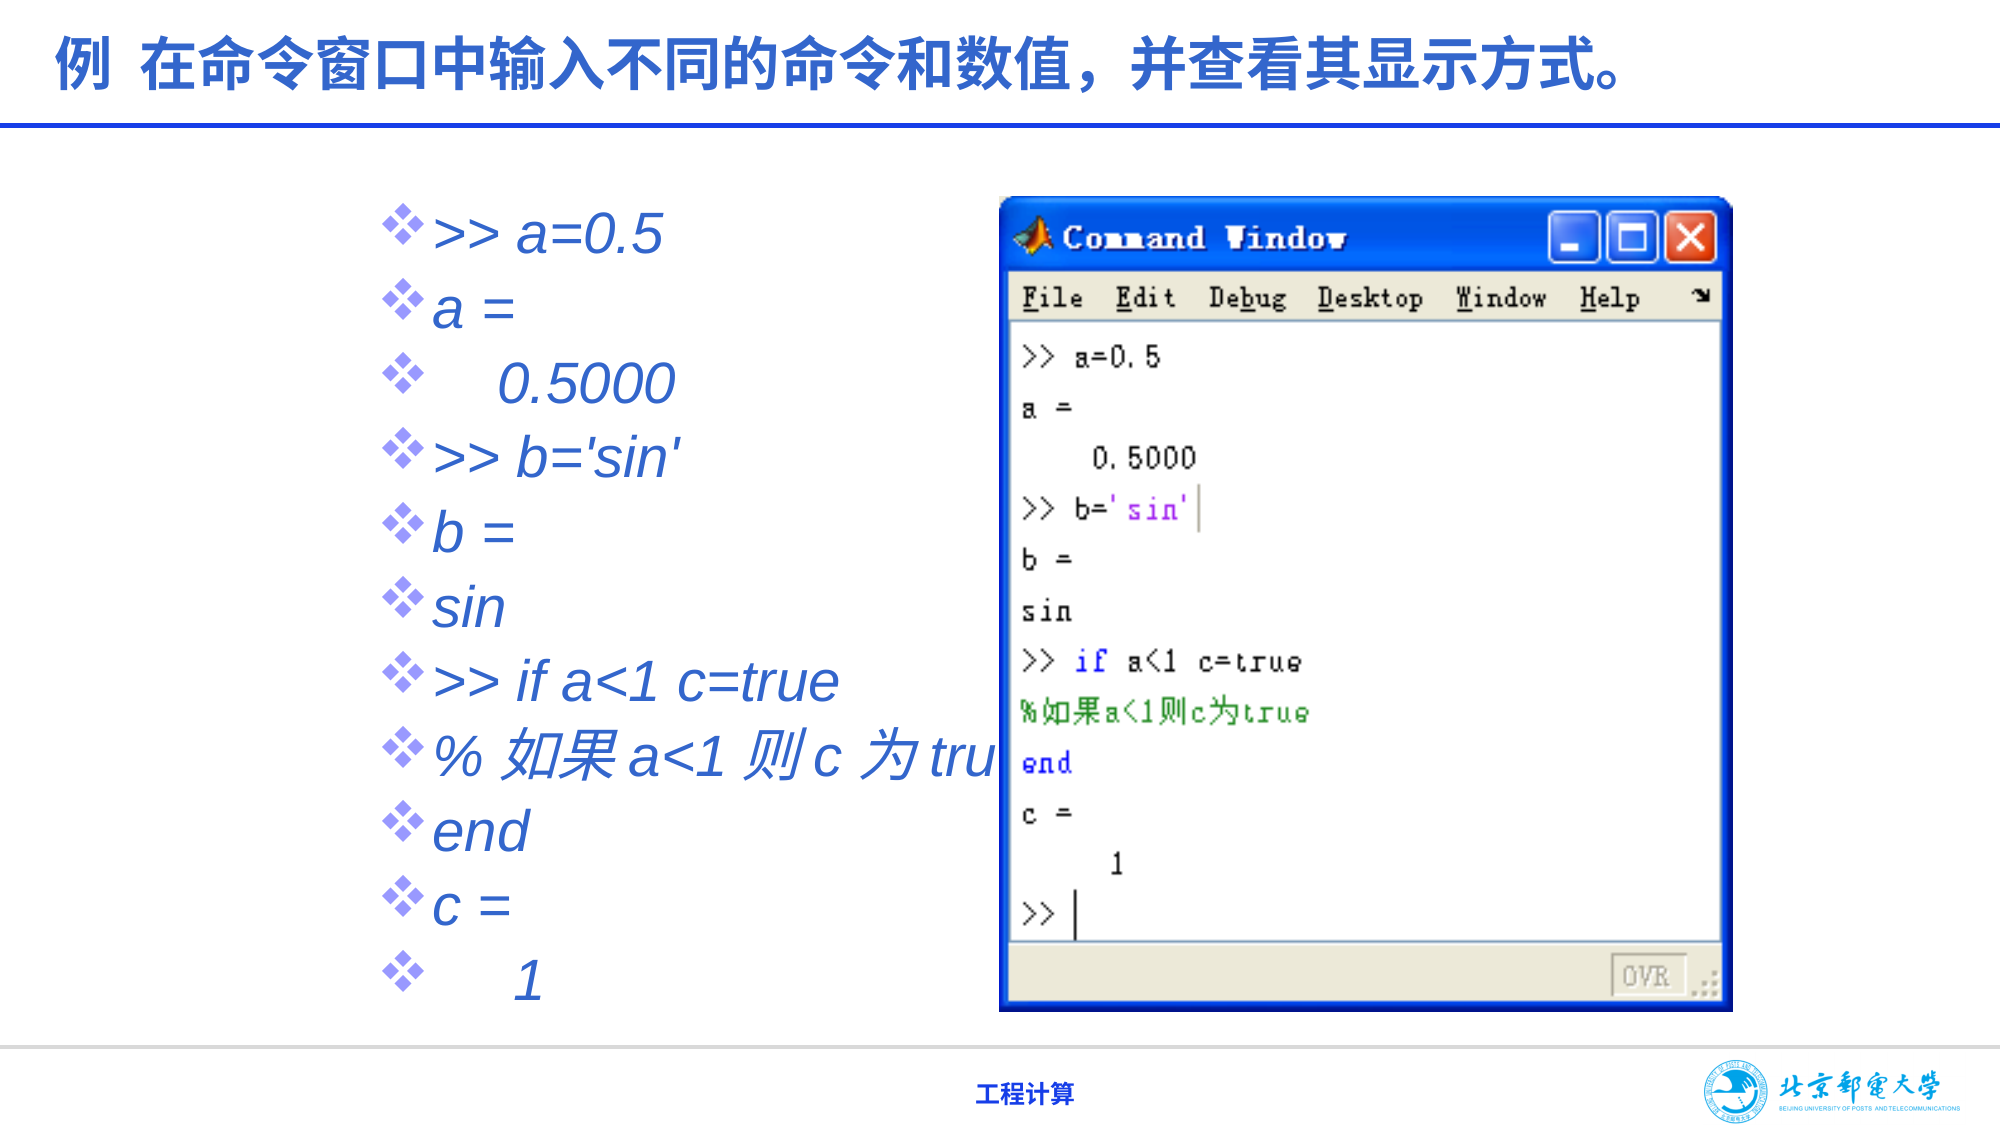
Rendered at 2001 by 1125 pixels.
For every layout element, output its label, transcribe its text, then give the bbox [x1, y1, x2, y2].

list >> a=0.5 a = 0.5000 >> b='sin' b = sin >> if a<1 c=true %如果a<1则c为true end c = 1 [362, 196, 1709, 1064]
picture [1703, 1052, 1966, 1125]
title 例 在命令窗口中输入不同的命令和数值，并查看其显示方式。 [40, 19, 1685, 208]
picture [999, 196, 1734, 1012]
